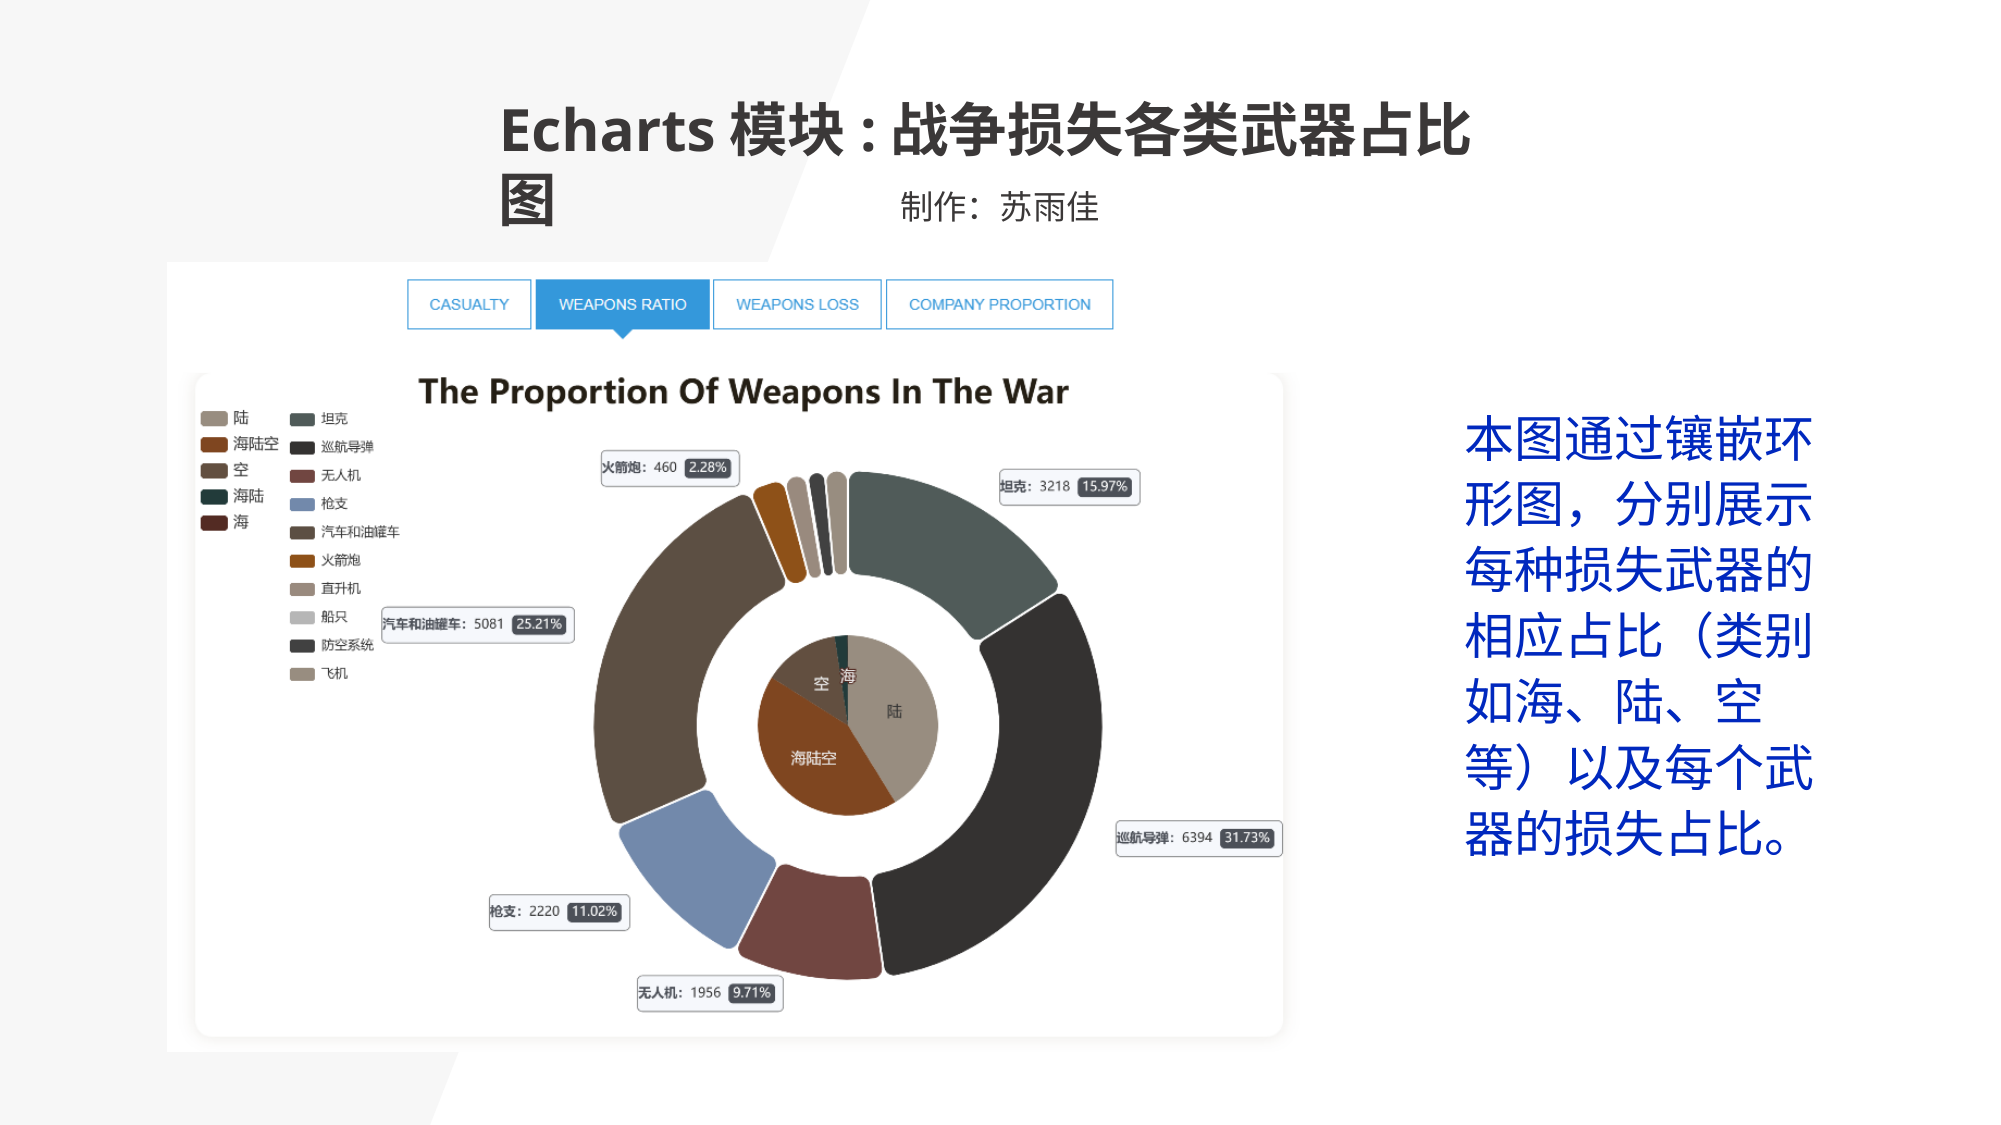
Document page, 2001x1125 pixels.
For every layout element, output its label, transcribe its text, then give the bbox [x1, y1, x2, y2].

picture [167, 262, 1306, 1052]
text_box 制作：苏雨佳 [885, 178, 1115, 262]
text_box Echarts模块:战争损失各类武器占比图 [484, 85, 1540, 311]
text_box 本图通过镶嵌环形图，分别展示每种损失武器的相应占比（类别如海、陆、空等）以及每个武器的损失占比。 [1449, 393, 1835, 871]
